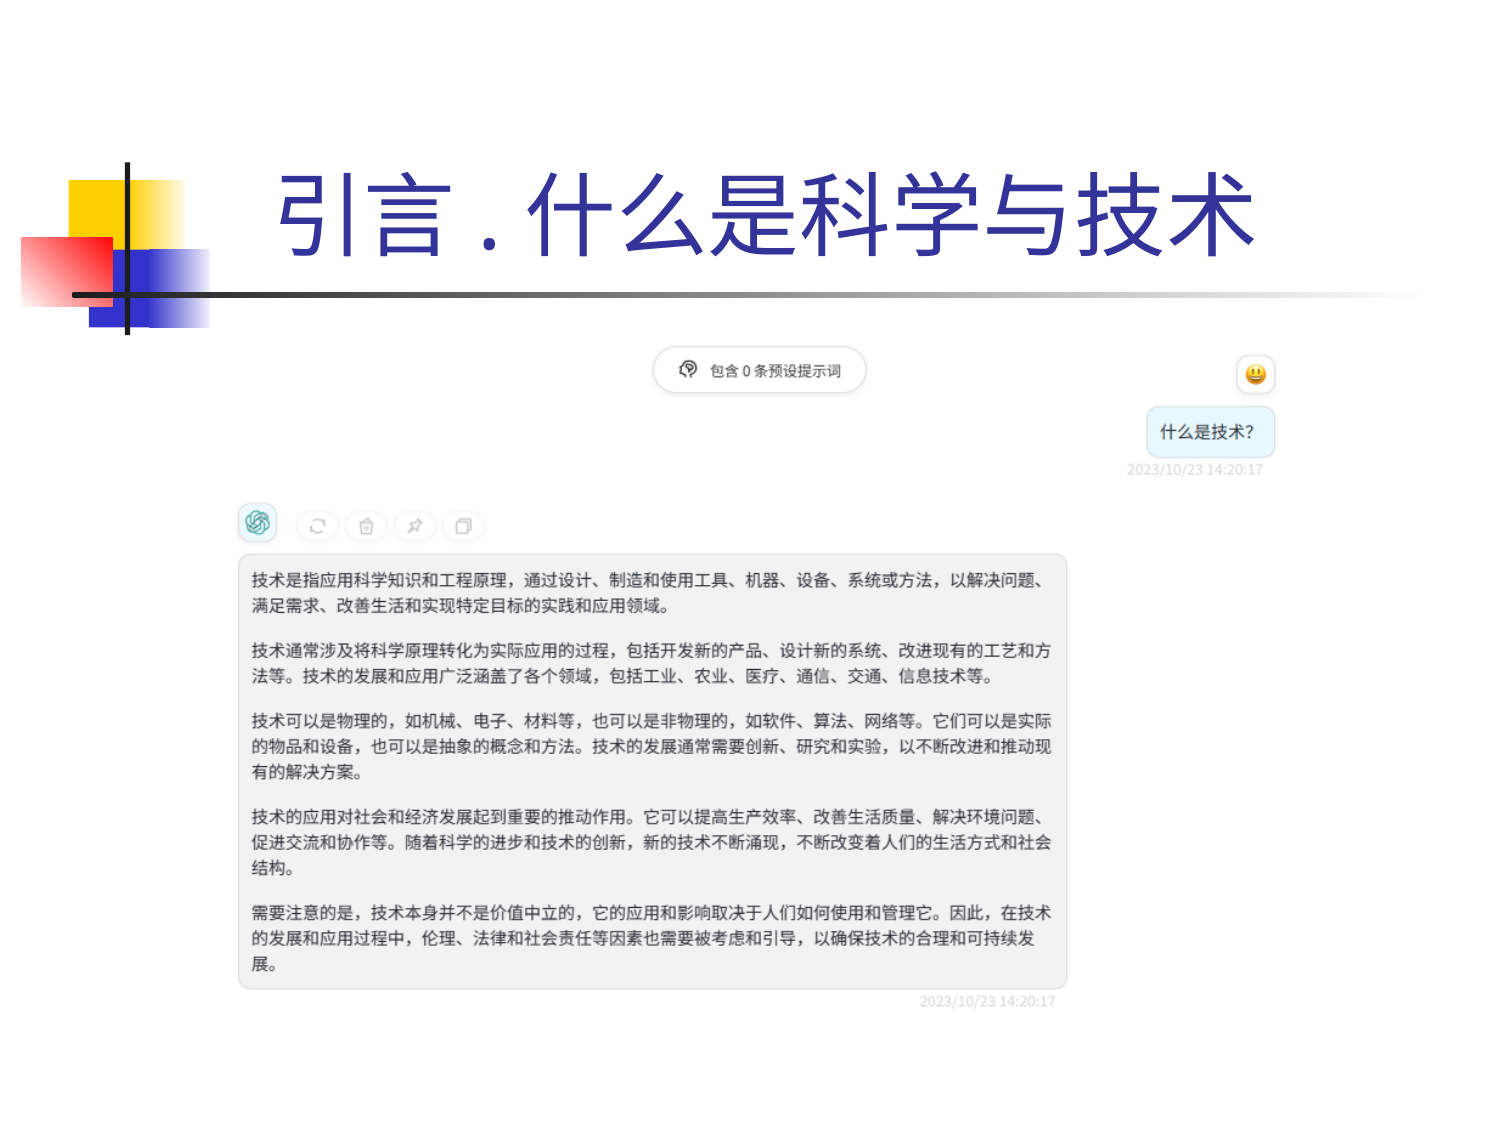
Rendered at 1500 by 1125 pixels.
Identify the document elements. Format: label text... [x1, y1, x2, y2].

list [226, 340, 1284, 1016]
title 引言.什么是科学与技术 [64, 35, 1466, 275]
